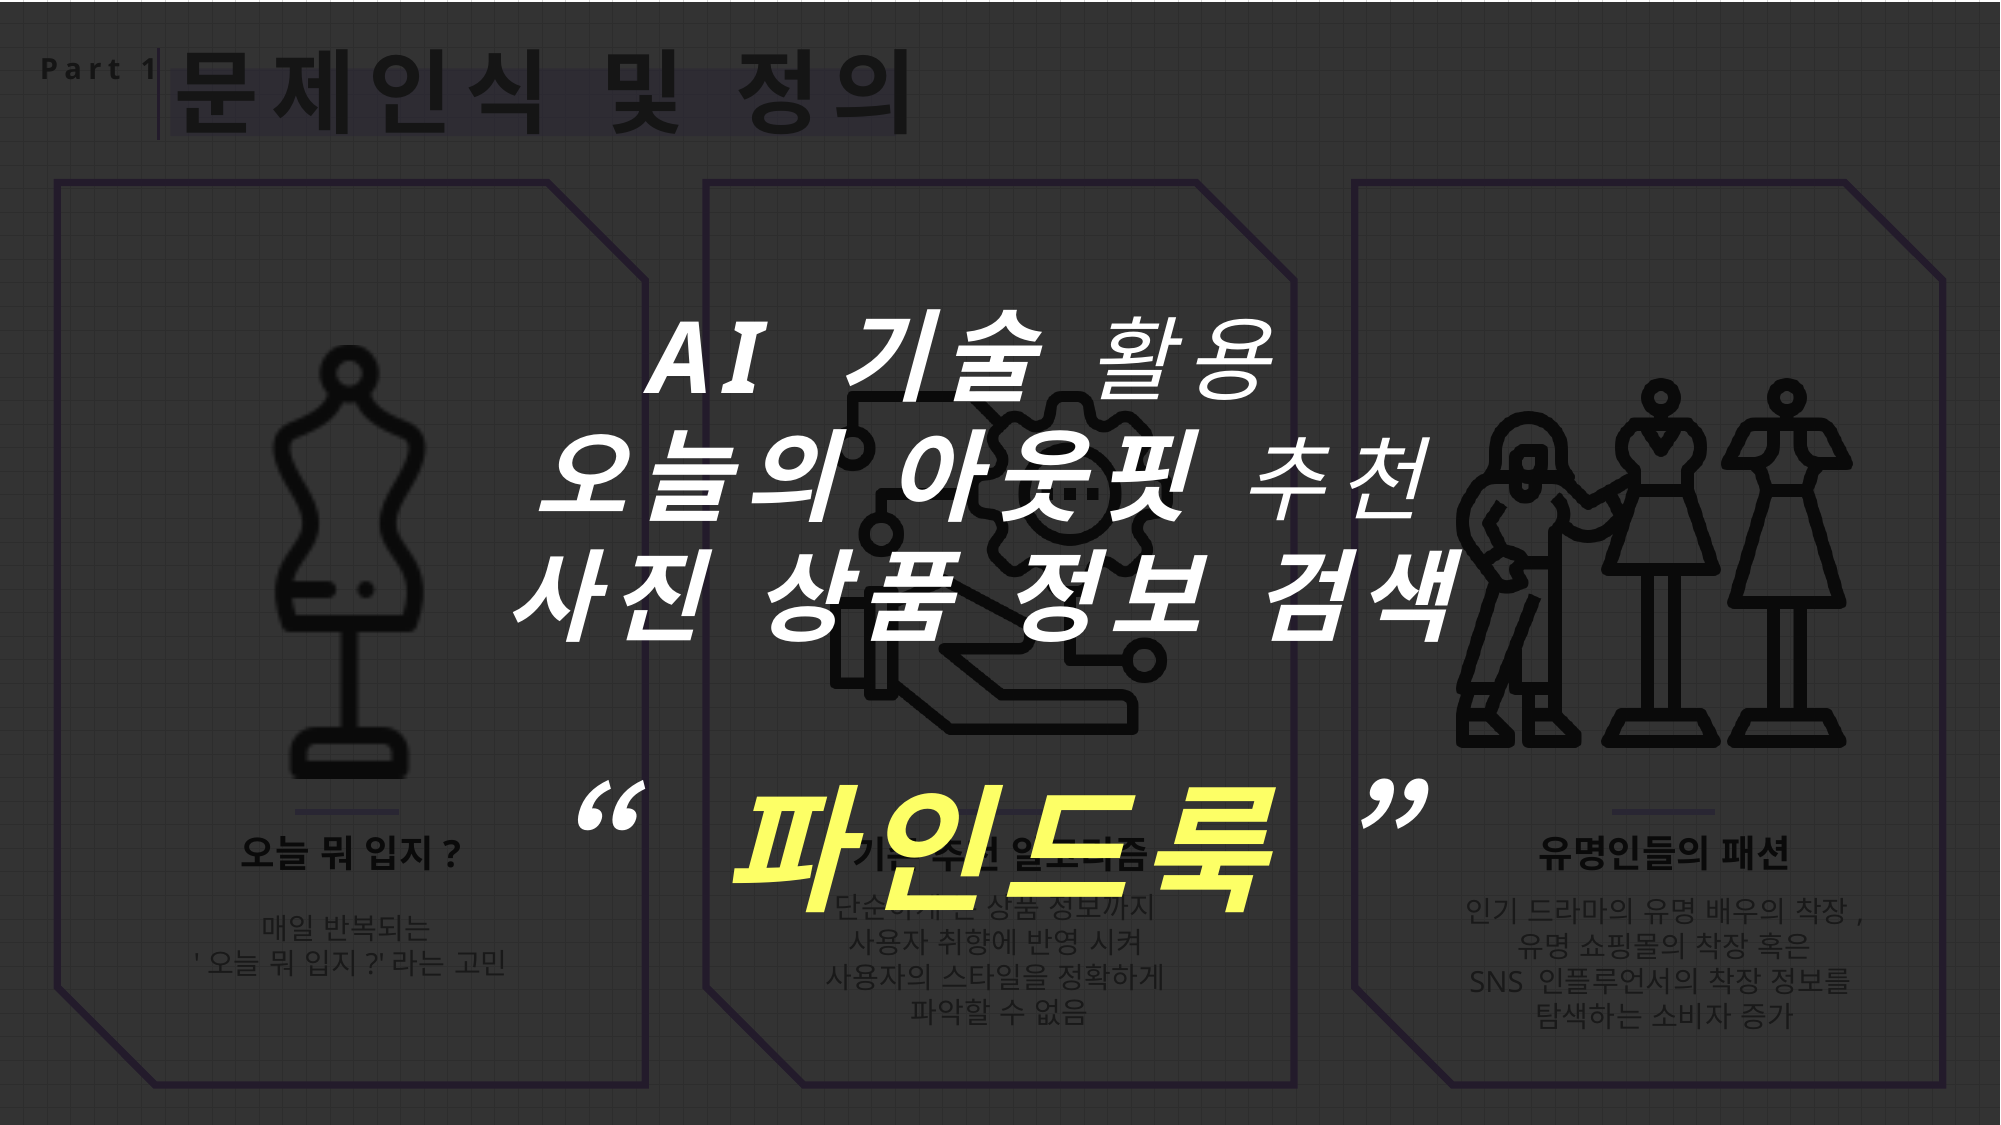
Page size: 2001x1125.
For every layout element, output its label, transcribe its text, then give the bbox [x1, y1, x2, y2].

text_box AI 기술 활용 오늘의 아웃핏 추천 사진 상품 정보 검색 “ 파인드룩 ” [1295, 286, 1354, 936]
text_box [705, 182, 1295, 1086]
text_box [1354, 182, 1943, 1086]
text_box [0, 1, 2000, 1125]
text_box AI 기술 활용 오늘의 아웃핏 추천 사진 상품 정보 검색 “ 파인드룩 ” [646, 286, 705, 936]
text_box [57, 182, 646, 1086]
